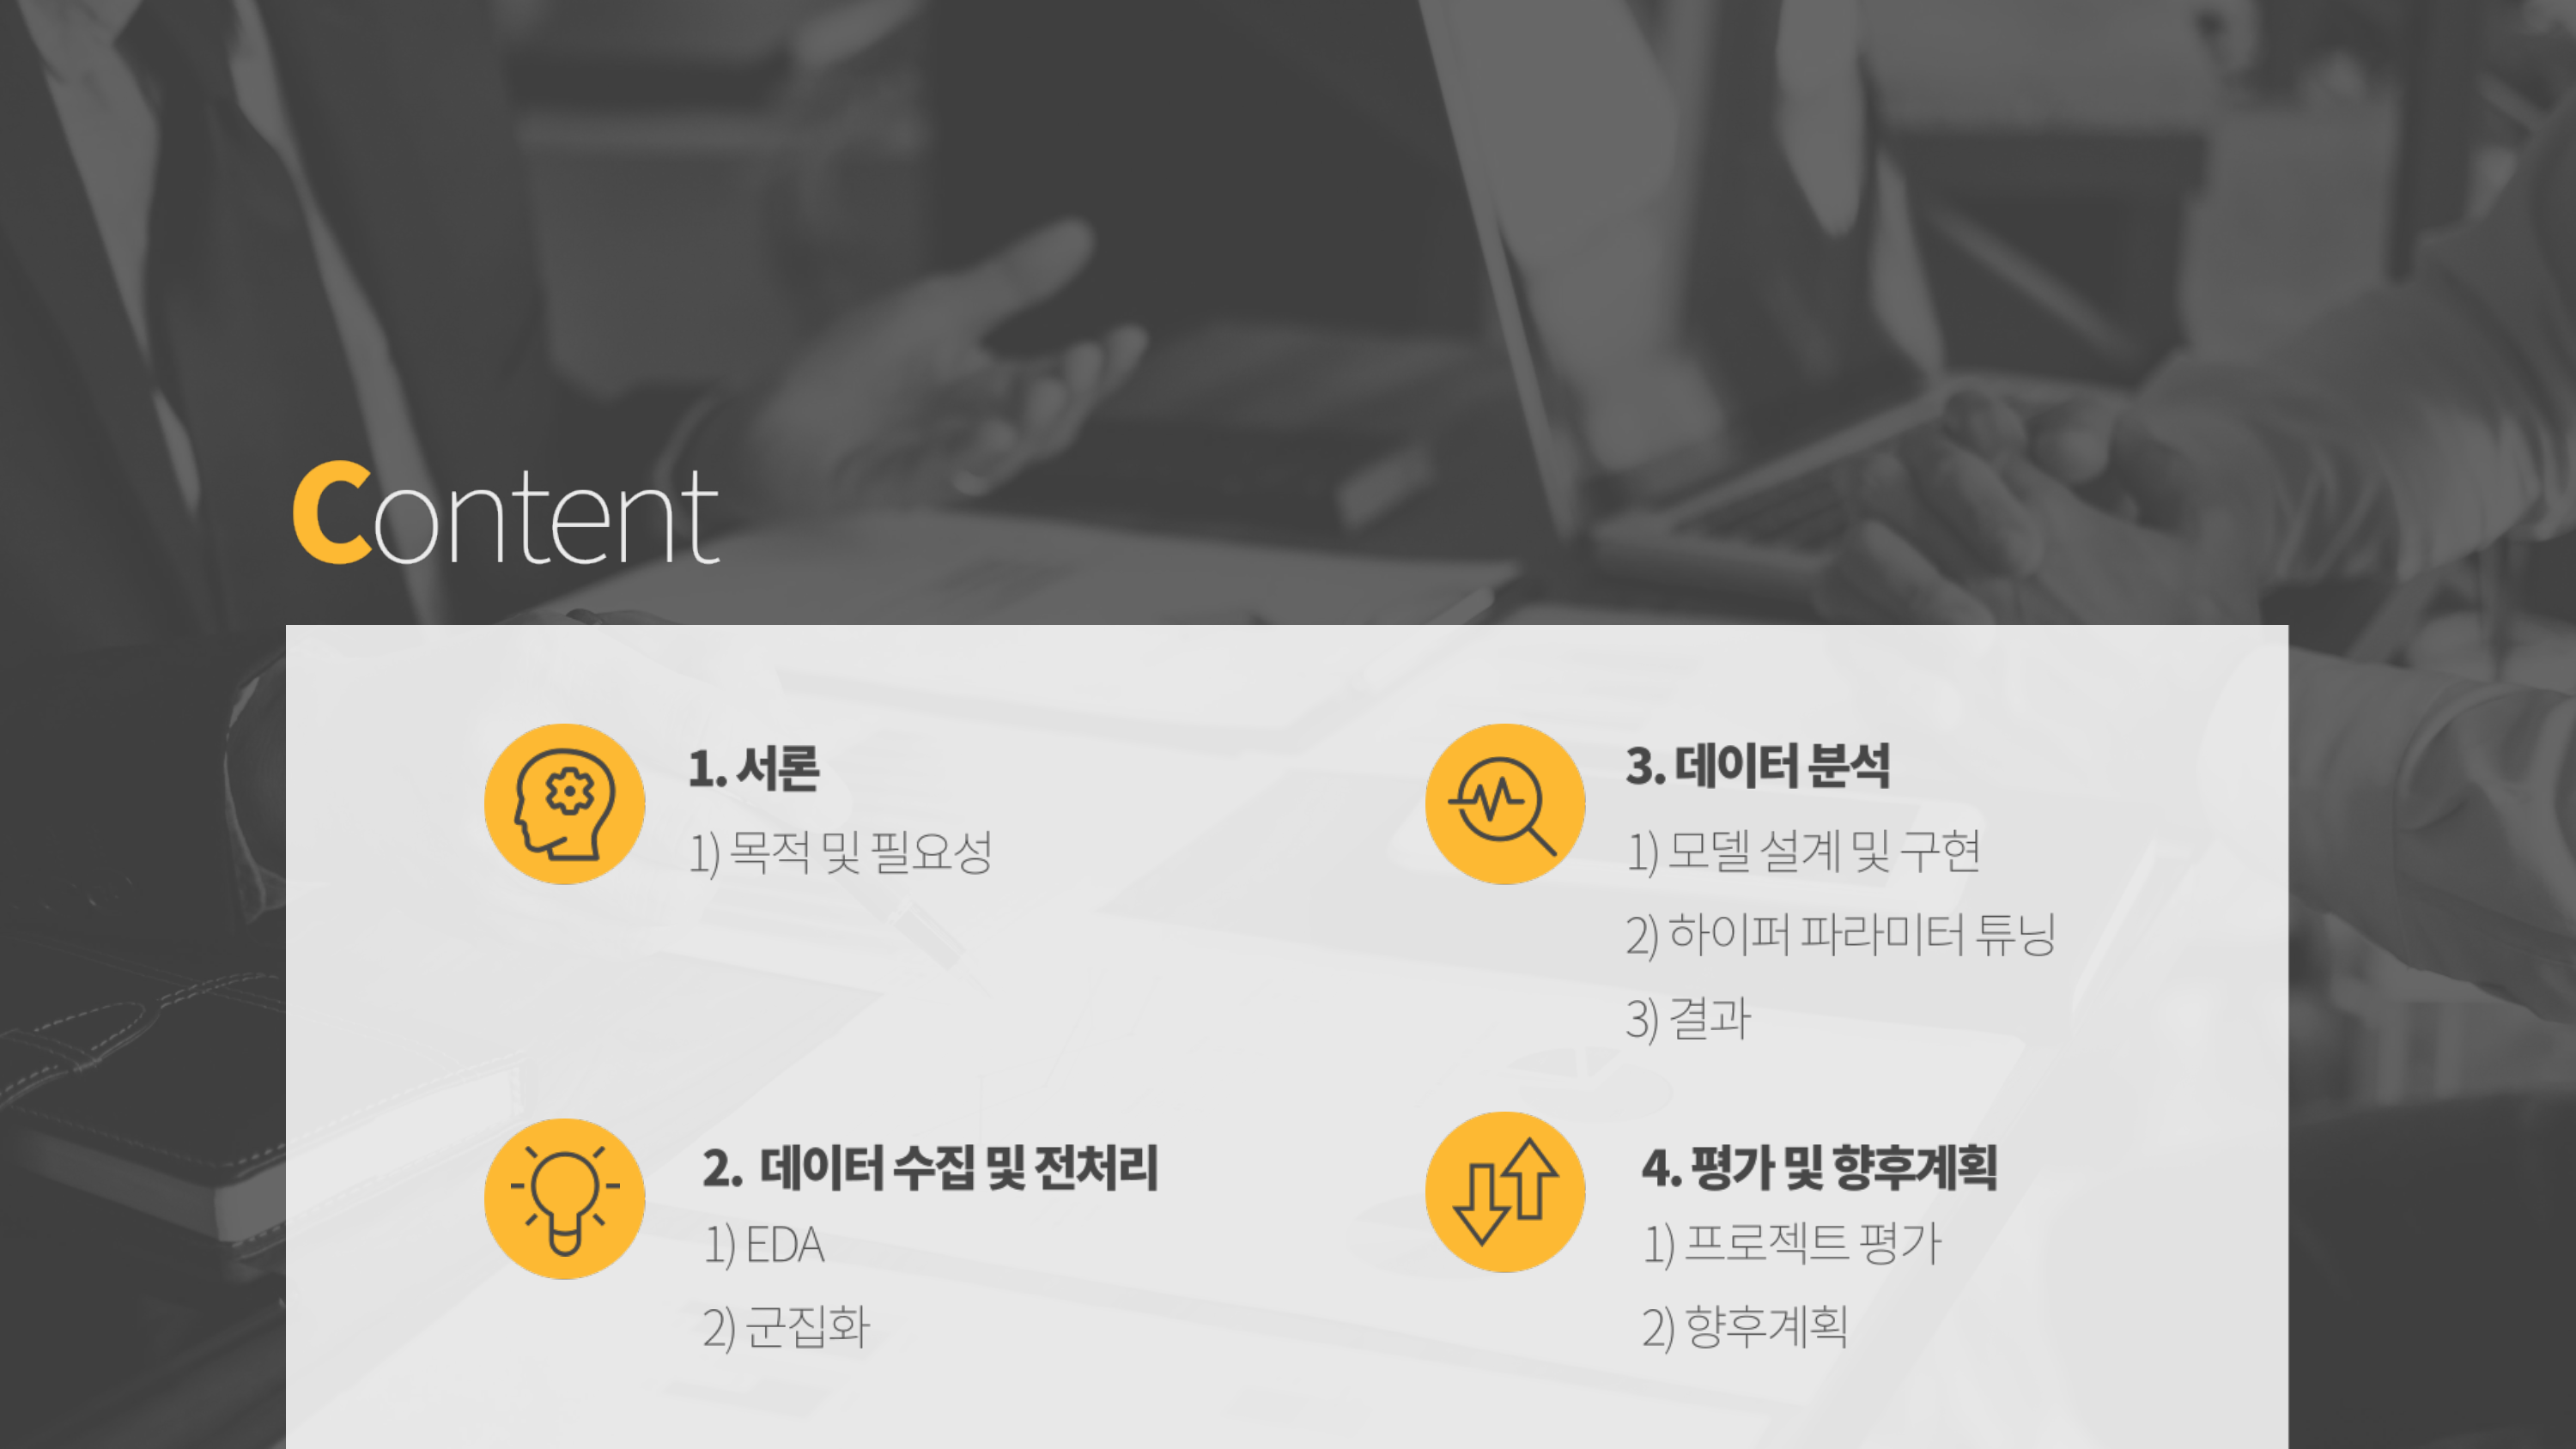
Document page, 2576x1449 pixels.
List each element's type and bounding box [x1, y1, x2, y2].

text_box [0, 0, 2576, 1449]
text_box [484, 1119, 647, 1281]
picture [1619, 723, 2083, 1073]
text_box [1425, 724, 1587, 886]
text_box [513, 747, 617, 863]
text_box [1452, 1137, 1560, 1248]
text_box [1446, 756, 1559, 858]
picture [1635, 1125, 2024, 1382]
text_box [1425, 1112, 1587, 1274]
text_box [484, 724, 647, 886]
picture [680, 725, 1020, 907]
text_box [286, 625, 2290, 1449]
picture [265, 391, 784, 661]
picture [696, 1125, 1185, 1382]
text_box [510, 1146, 620, 1257]
